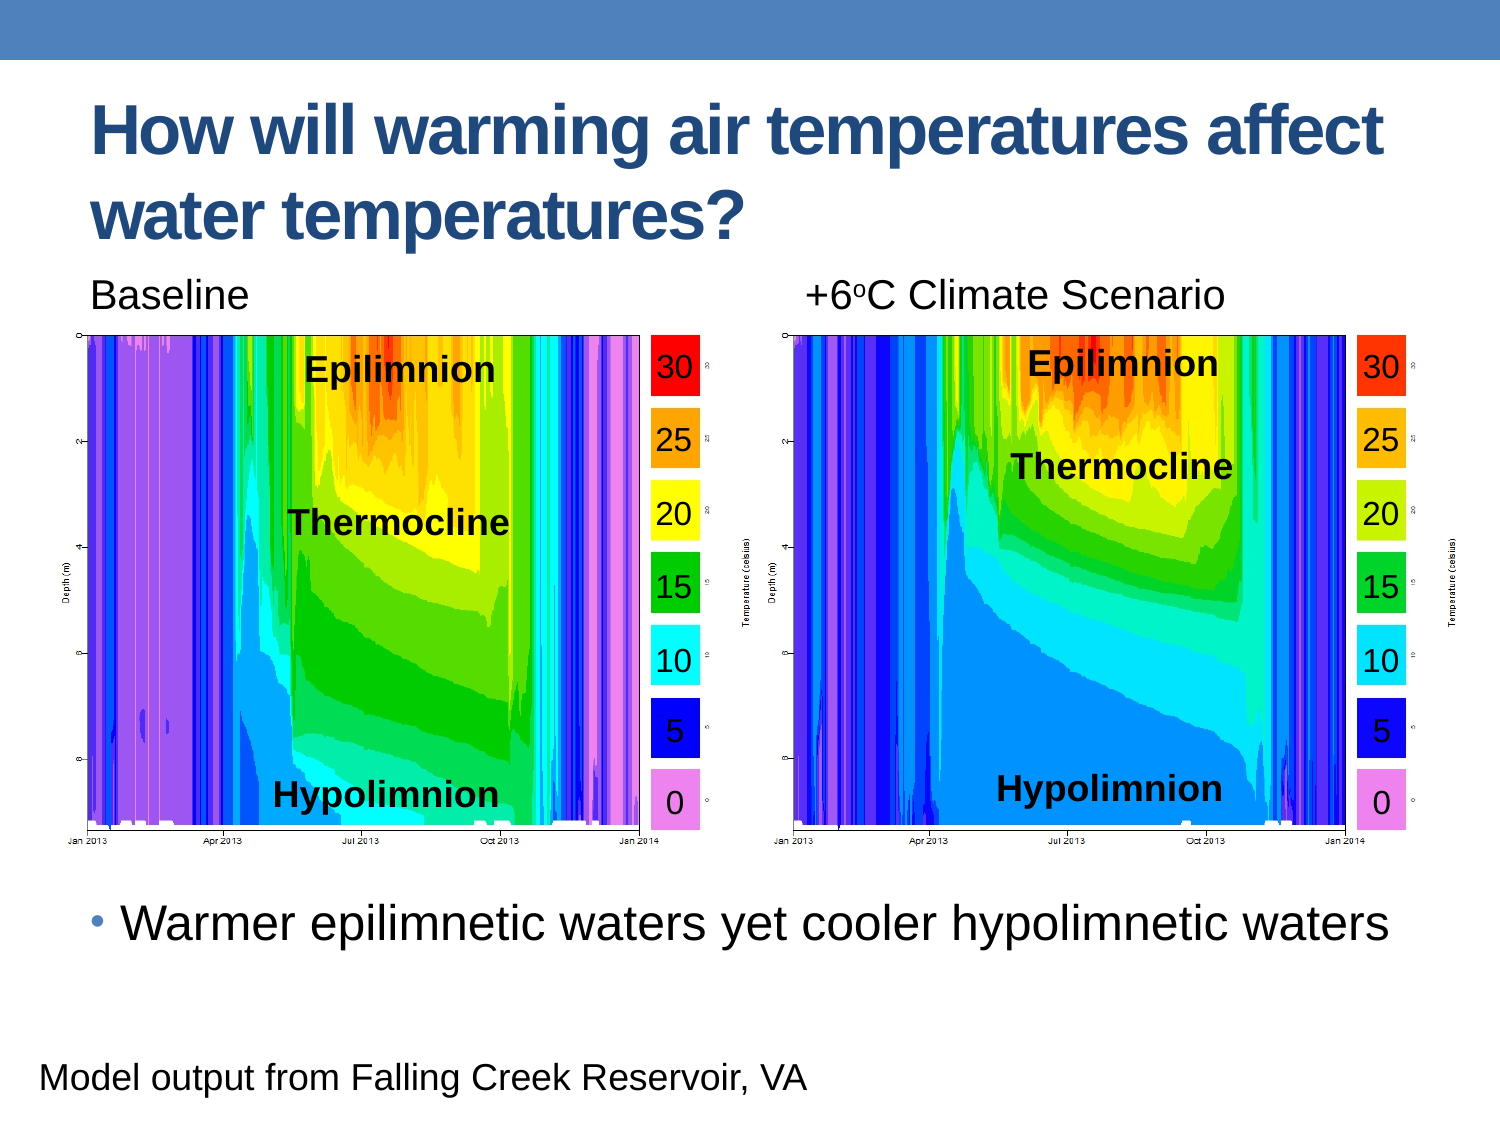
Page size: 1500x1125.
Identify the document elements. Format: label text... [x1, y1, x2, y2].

picture [44, 331, 1456, 856]
text_box Model output from Falling Creek Reservoir, VA [23, 1045, 1500, 1106]
text_box +6oC Climate Scenario [790, 260, 1320, 326]
text_box Baseline [75, 260, 271, 326]
list Warmer epilimnetic waters yet cooler hypolimnetic waters [75, 882, 1425, 1022]
title How will warming air temperatures affect water temperatures? [75, 87, 1425, 250]
